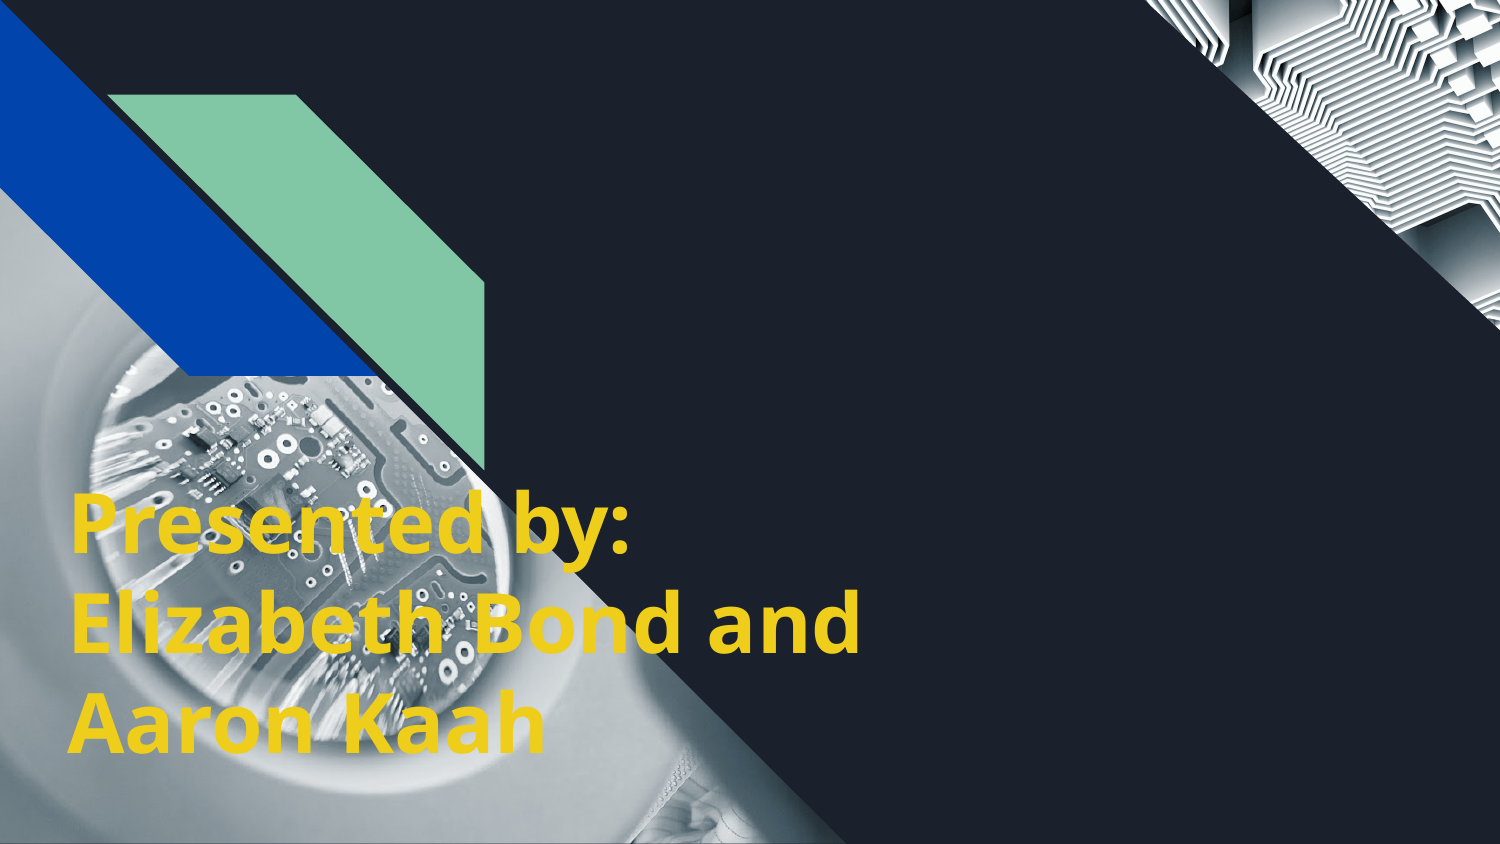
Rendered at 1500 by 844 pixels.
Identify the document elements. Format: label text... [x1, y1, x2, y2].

picture [1144, 0, 1500, 331]
title Presented by: Elizabeth Bond and Aaron Kaah [52, 454, 1400, 680]
picture [0, 189, 847, 844]
